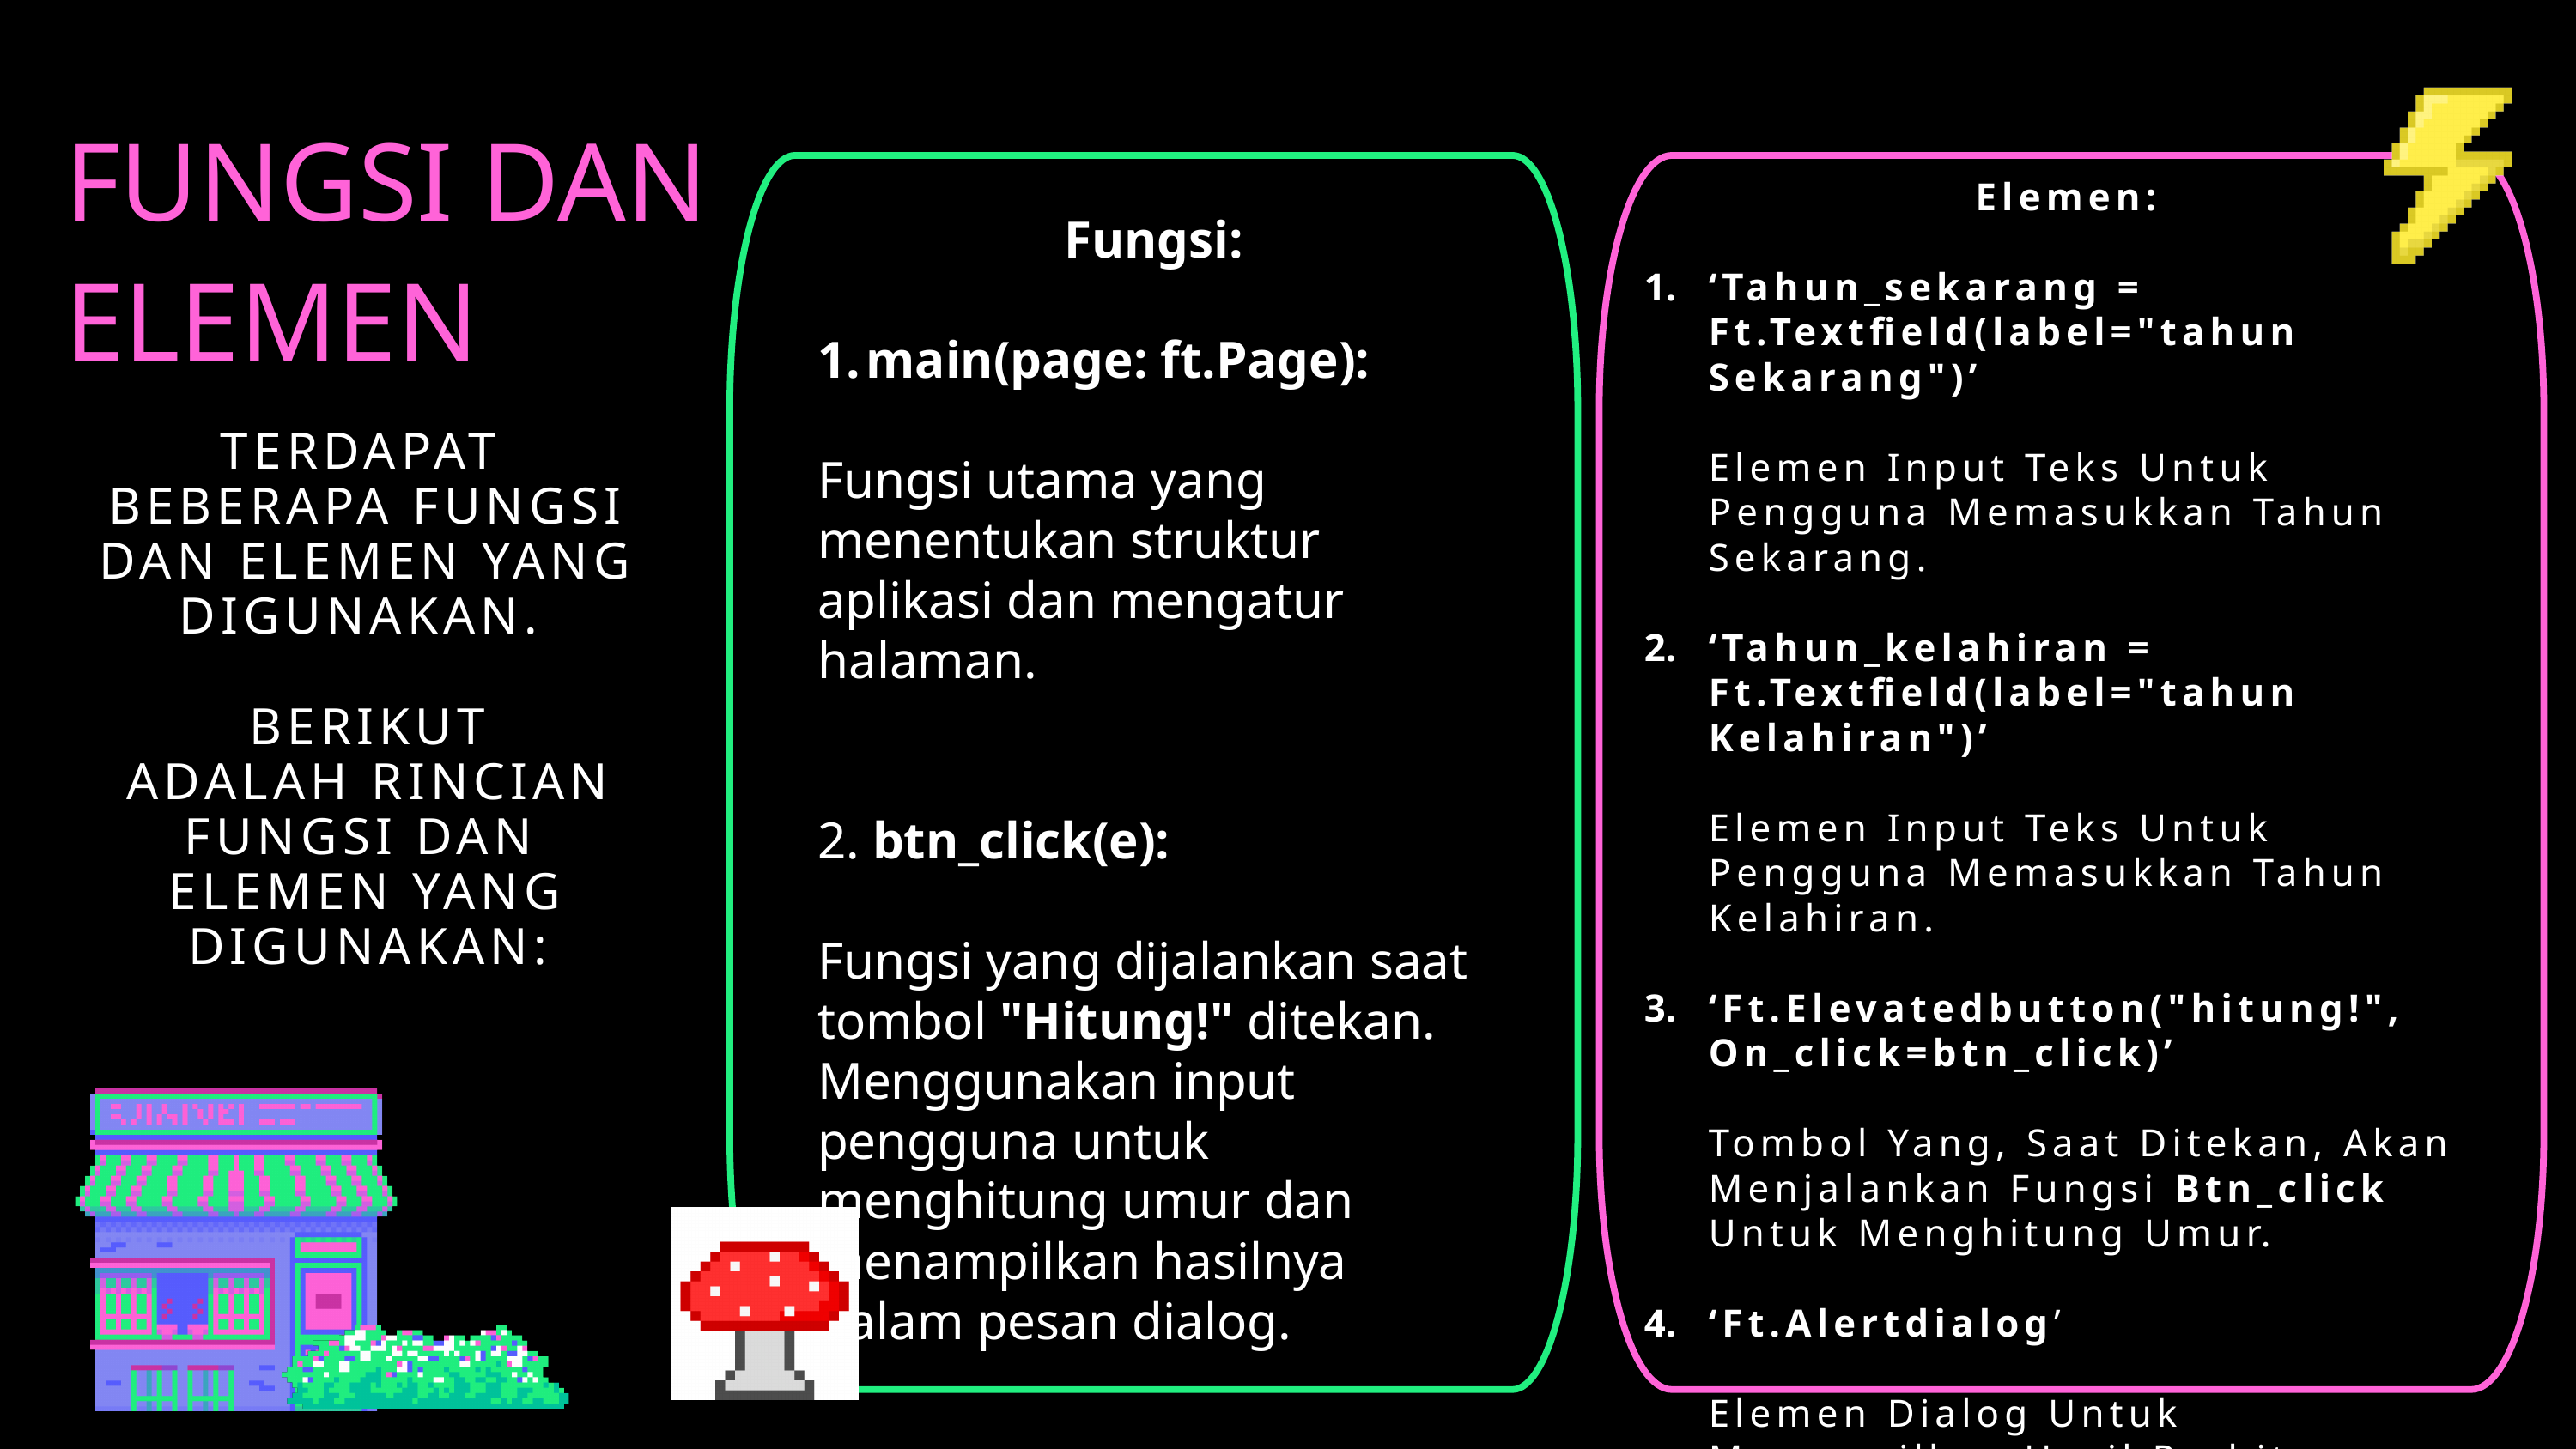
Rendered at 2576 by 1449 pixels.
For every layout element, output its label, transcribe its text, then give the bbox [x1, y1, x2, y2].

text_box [1599, 155, 2544, 1390]
picture [671, 1207, 860, 1401]
text_box Elemen: ‘Tahun_sekarang = Ft.Textfield(label="tahun Sekarang")’ Elemen Input Teks Untuk Pengguna Memasukkan Tahun Sekarang. ‘Tahun_kelahiran = Ft.Textfield(label="tahun Kelahiran")’ Elemen Input Teks Untuk Pengguna Memasukkan Tahun Kelahiran. ‘Ft.Elevatedbutton("hitung!", On_click=btn_click)’ Tombol Yang, Saat Ditekan, Akan Menjalankan Fungsi Btn_click Untuk Menghitung Umur. ‘Ft.Alertdialog’ Elemen Dialog Untuk Menampilkan Hasil Perhitungan Umur Kepada Pengguna. [1631, 1397, 2501, 1449]
picture [2384, 59, 2512, 264]
text_box TERDAPAT BEBERAPA FUNGSI DAN ELEMEN YANG DIGUNAKAN. BERIKUT ADALAH RINCIAN FUNGSI DAN ELEMEN YANG DIGUNAKAN: [64, 423, 671, 975]
text_box FUNGSI DAN ELEMEN [64, 101, 920, 383]
text_box [282, 1325, 569, 1410]
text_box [729, 155, 1578, 1390]
text_box [75, 1088, 398, 1411]
